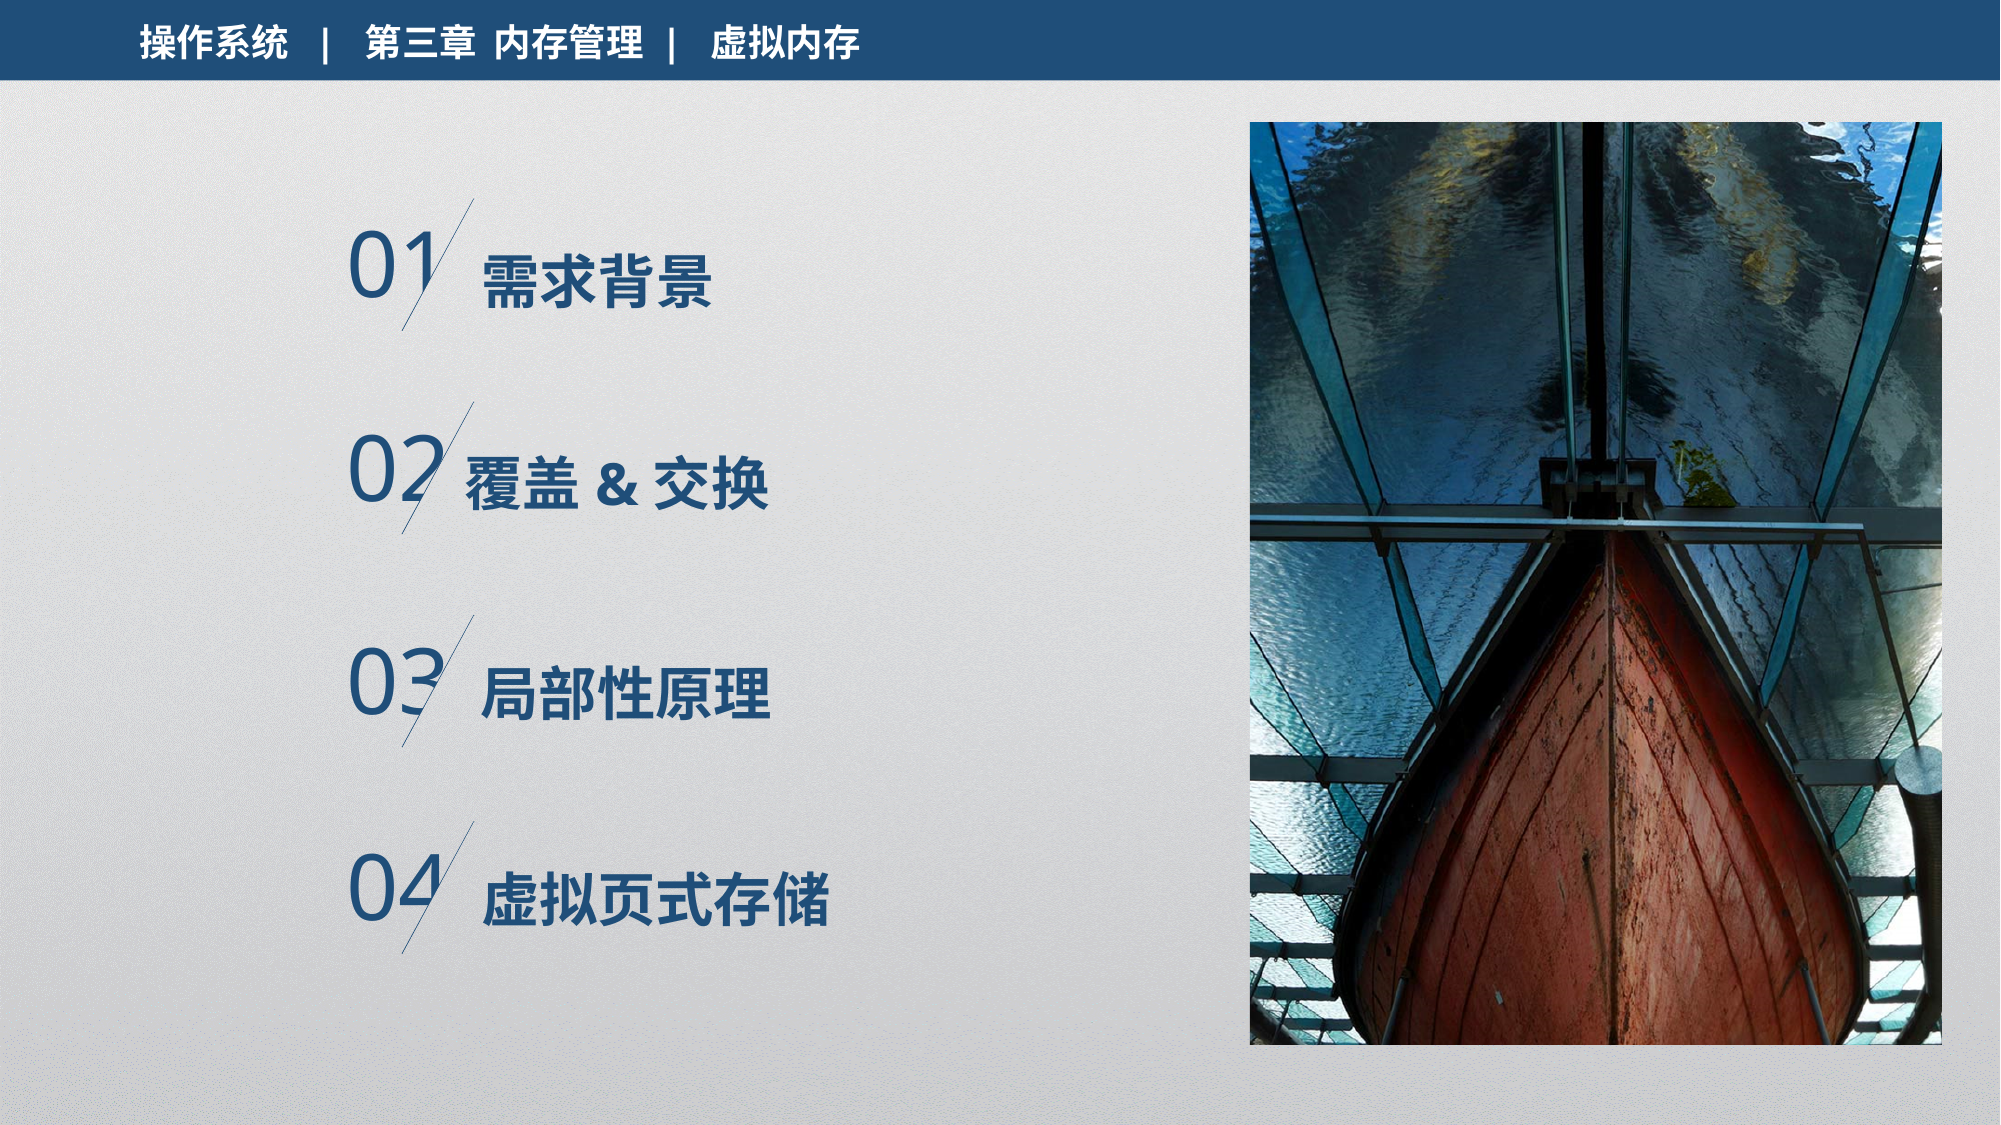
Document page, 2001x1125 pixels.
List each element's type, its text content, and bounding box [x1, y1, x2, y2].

text_box [0, 0, 2000, 81]
text_box 操作系统 | 第三章 内存管理 | 虚拟内存 [0, 11, 1000, 71]
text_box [332, 191, 731, 375]
picture [0, 0, 2001, 1125]
text_box [1249, 121, 1943, 1046]
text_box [332, 608, 789, 791]
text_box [332, 814, 848, 998]
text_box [332, 398, 771, 585]
